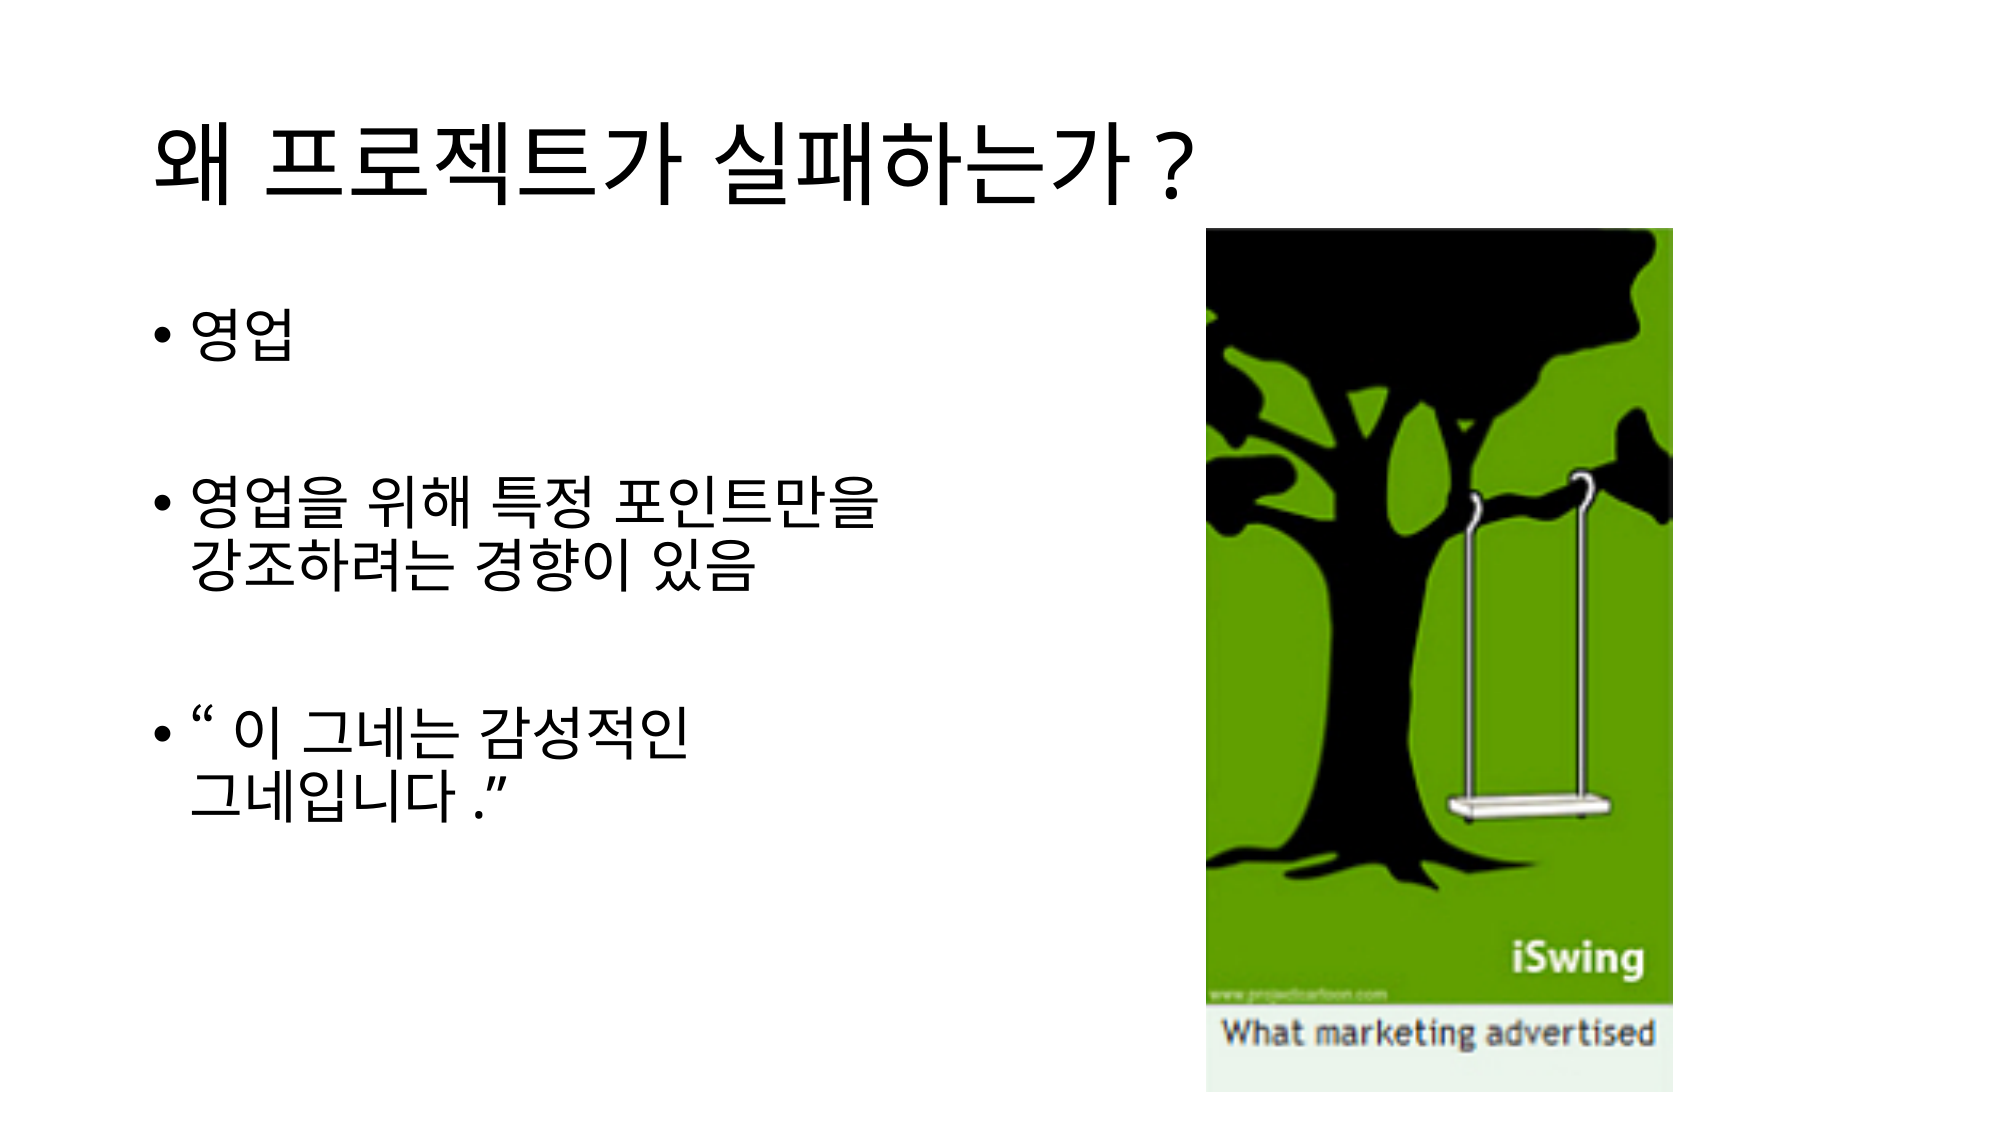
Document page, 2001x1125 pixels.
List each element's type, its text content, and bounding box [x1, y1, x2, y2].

title 왜 프로젝트가 실패하는가? [137, 59, 1863, 278]
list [1206, 228, 1673, 1092]
list 영업 영업을 위해 특정 포인트만을 강조하려는 경향이 있음 “이 그네는 감성적인 그네입니다.” [137, 299, 988, 1014]
